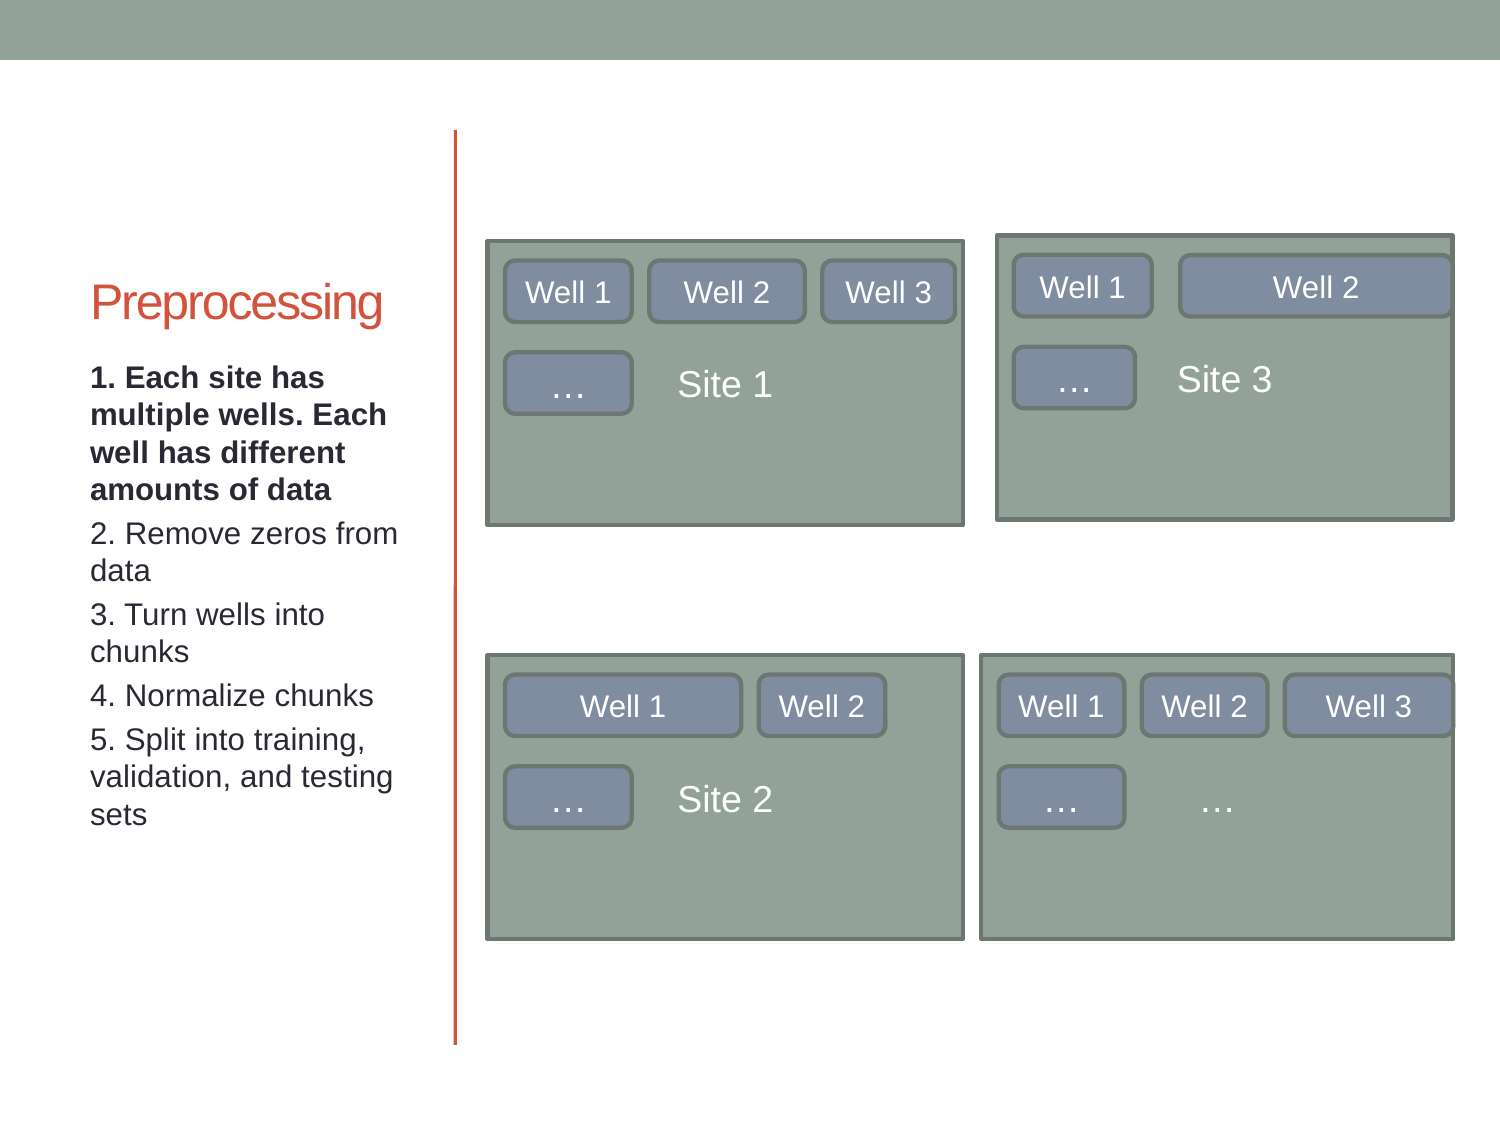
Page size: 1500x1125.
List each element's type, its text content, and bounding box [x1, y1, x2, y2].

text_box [487, 240, 964, 526]
list 1. Each site has multiple wells. Each well has different amounts of data 2. Remove zeros from data 3. Turn wells into chunks 4. Normalize chunks 5. Split into training, validation, and testing sets [75, 349, 426, 1046]
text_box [487, 654, 964, 940]
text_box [996, 235, 1453, 520]
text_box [980, 654, 1454, 940]
title Preprocessing [75, 129, 426, 337]
